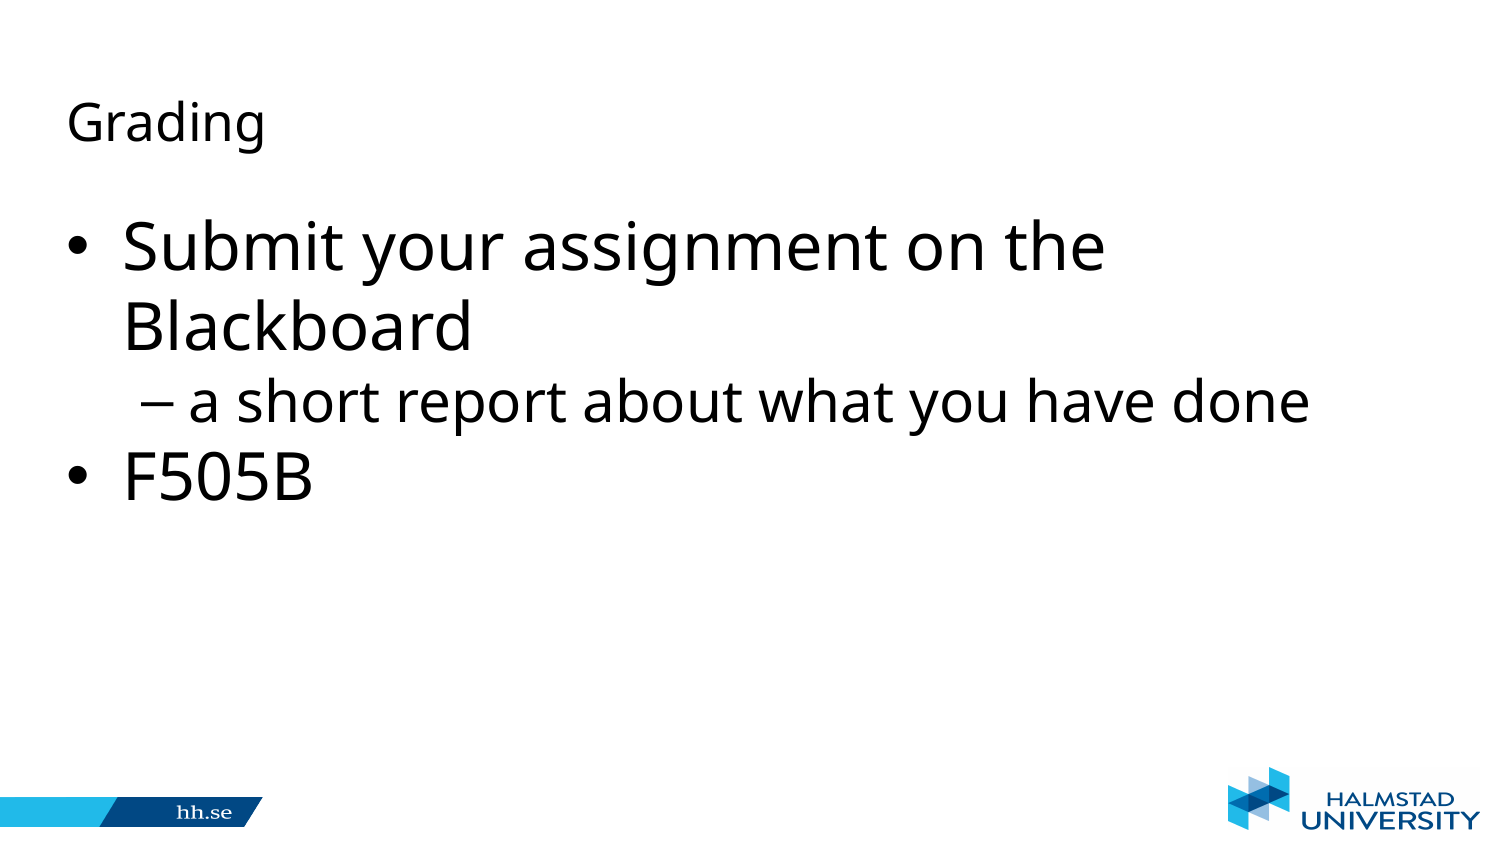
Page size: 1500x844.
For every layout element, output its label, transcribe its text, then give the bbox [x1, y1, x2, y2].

title Grading [51, 72, 1449, 167]
picture [0, 797, 263, 827]
picture [1228, 767, 1480, 830]
list Submit your assignment on the Blackboard a short report about what you have done F505B [51, 189, 1449, 750]
